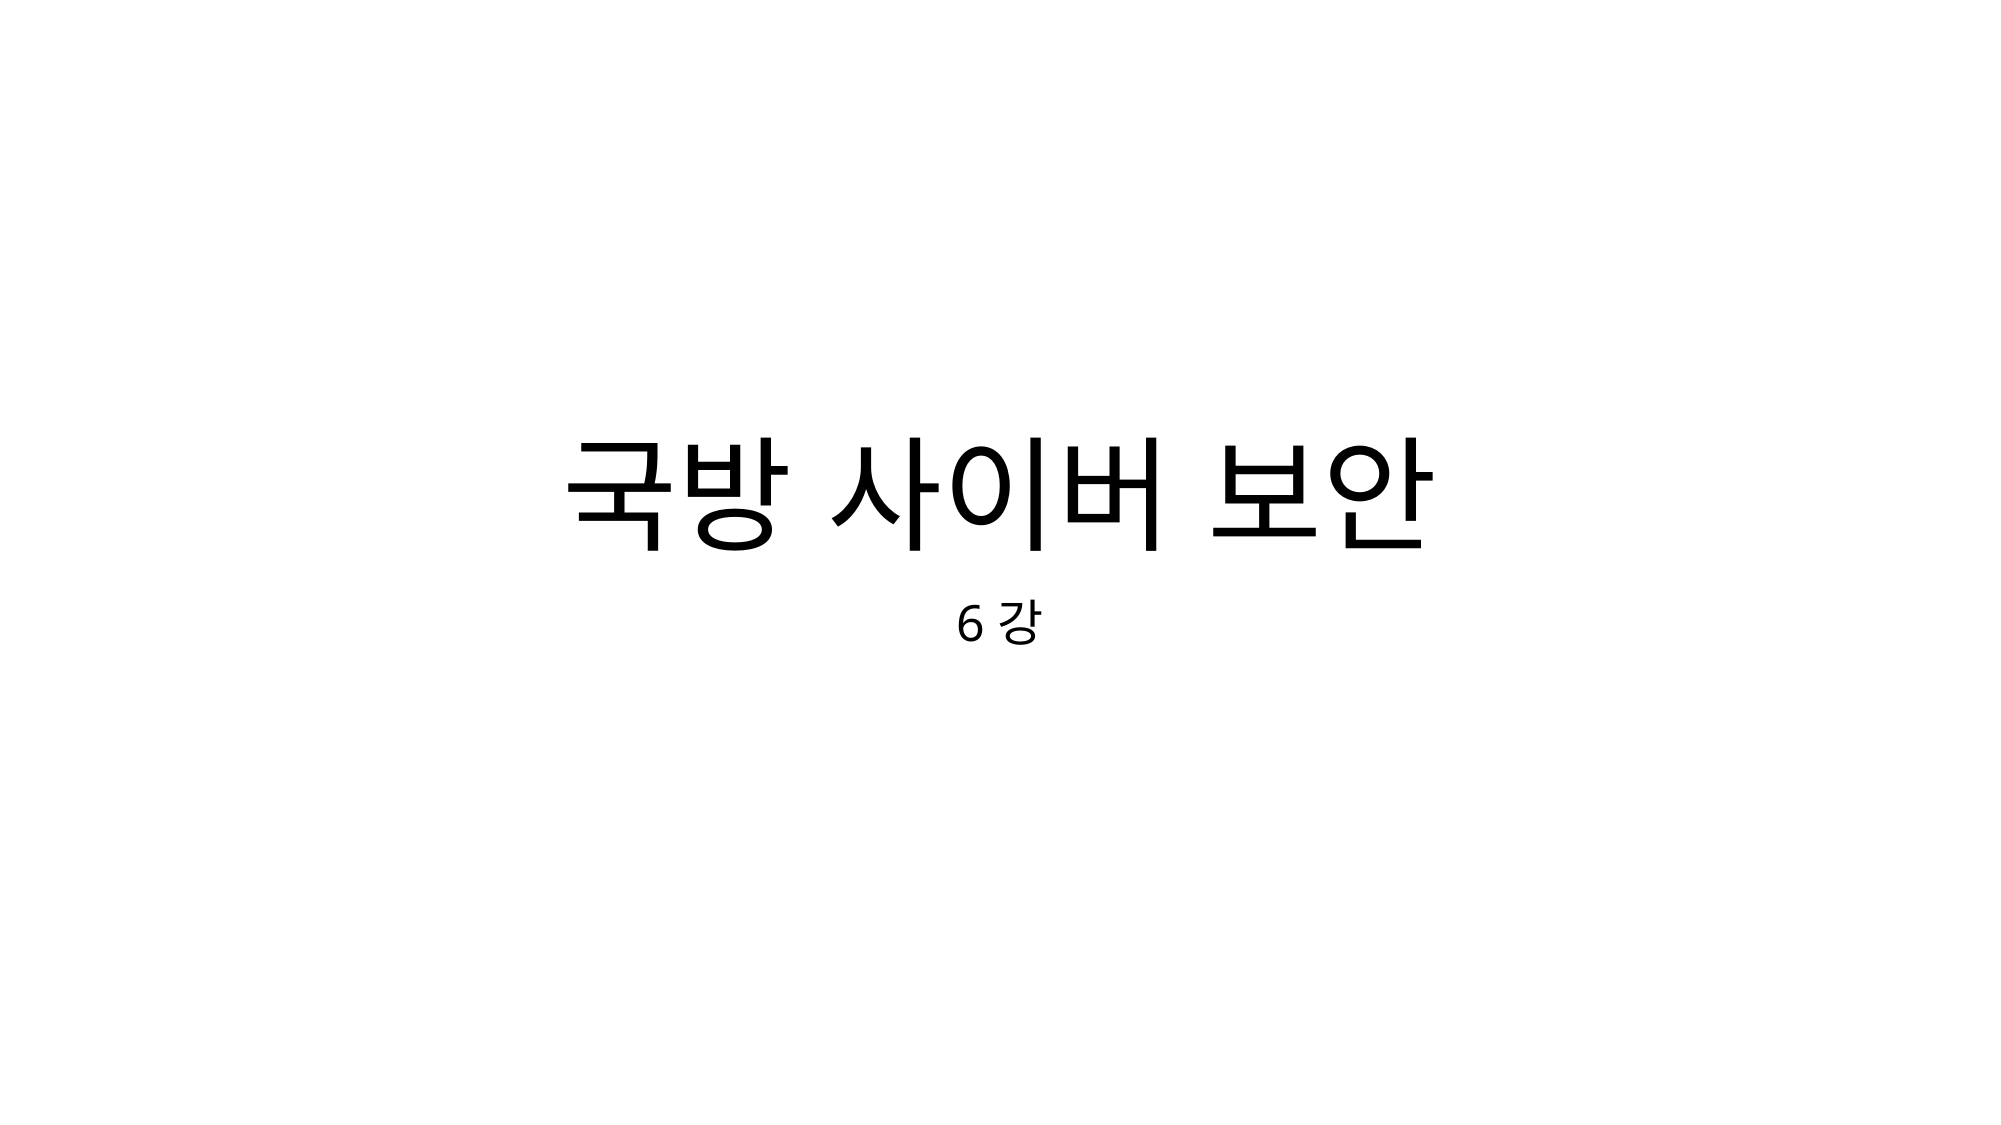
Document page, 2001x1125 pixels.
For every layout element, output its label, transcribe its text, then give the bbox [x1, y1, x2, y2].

title 국방 사이버 보안 [249, 184, 1750, 576]
subtitle 6강 [249, 590, 1750, 863]
